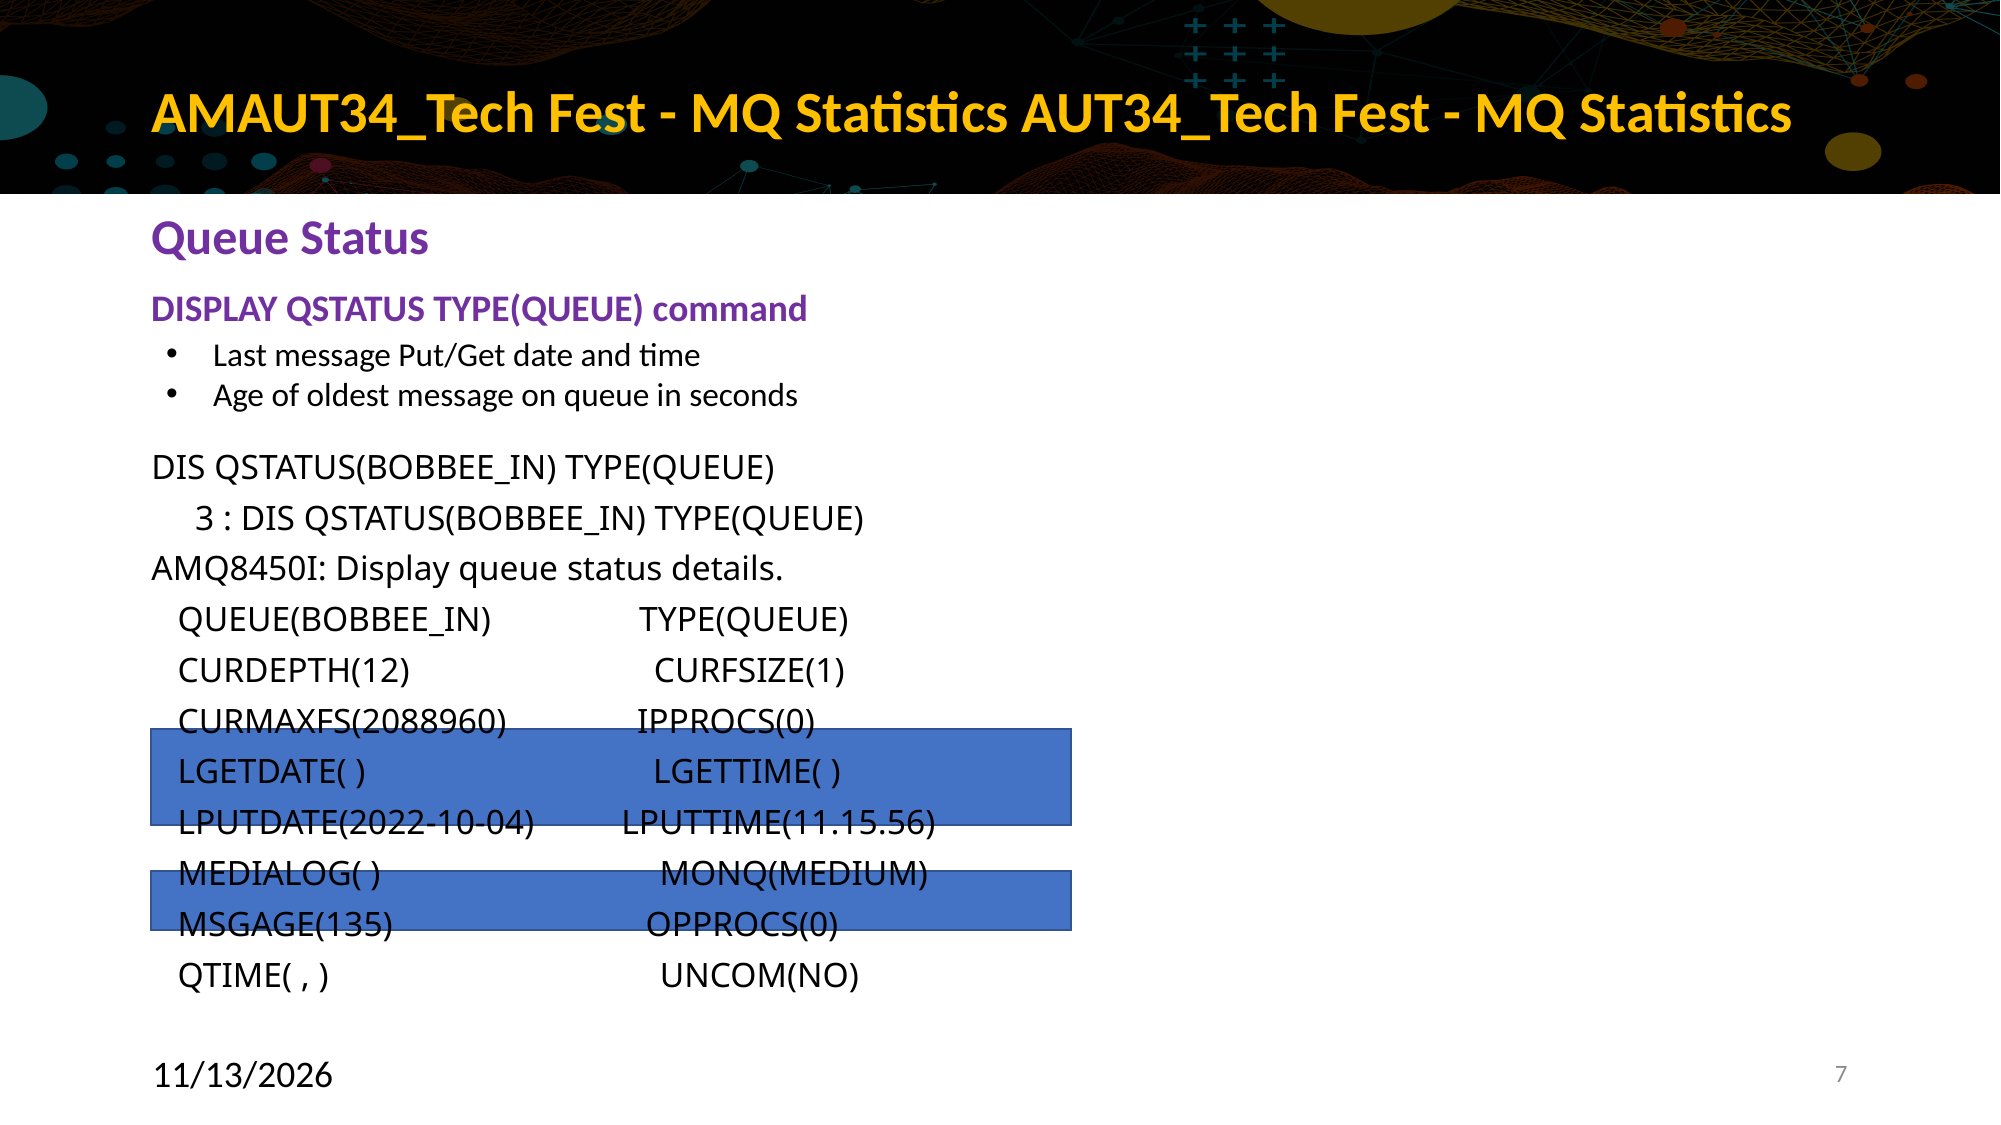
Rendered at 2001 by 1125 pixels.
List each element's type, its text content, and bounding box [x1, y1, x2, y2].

text_box Last message Put/Get date and time Age of oldest message on queue in seconds [151, 325, 1115, 421]
text_box Queue Status [136, 196, 921, 272]
slide_number 7 [1412, 1042, 1863, 1103]
picture [0, 0, 2000, 194]
list DIS QSTATUS(BOBBEE_IN) TYPE(QUEUE) 3 : DIS QSTATUS(BOBBEE_IN) TYPE(QUEUE) AMQ8450I: Display queue status details. QUEUE(BOBBEE_IN) TYPE(QUEUE) CURDEPTH(12) CURFSIZE(1) CURMAXFS(2088960) IPPROCS(0) LGETDATE( ) LGETTIME( ) LPUTDATE(2022-10-04) LPUTTIME(11.15.56) MEDIALOG( ) MONQ(MEDIUM) MSGAGE(135) OPPROCS(0) QTIME( , ) UNCOM(NO) [136, 442, 1862, 1004]
text_box DISPLAY QSTATUS TYPE(QUEUE) command [136, 276, 921, 337]
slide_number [137, 1042, 588, 1103]
title AMAUT34_Tech Fest - MQ Statistics AUT34_Tech Fest - MQ Statistics [136, 72, 1862, 153]
